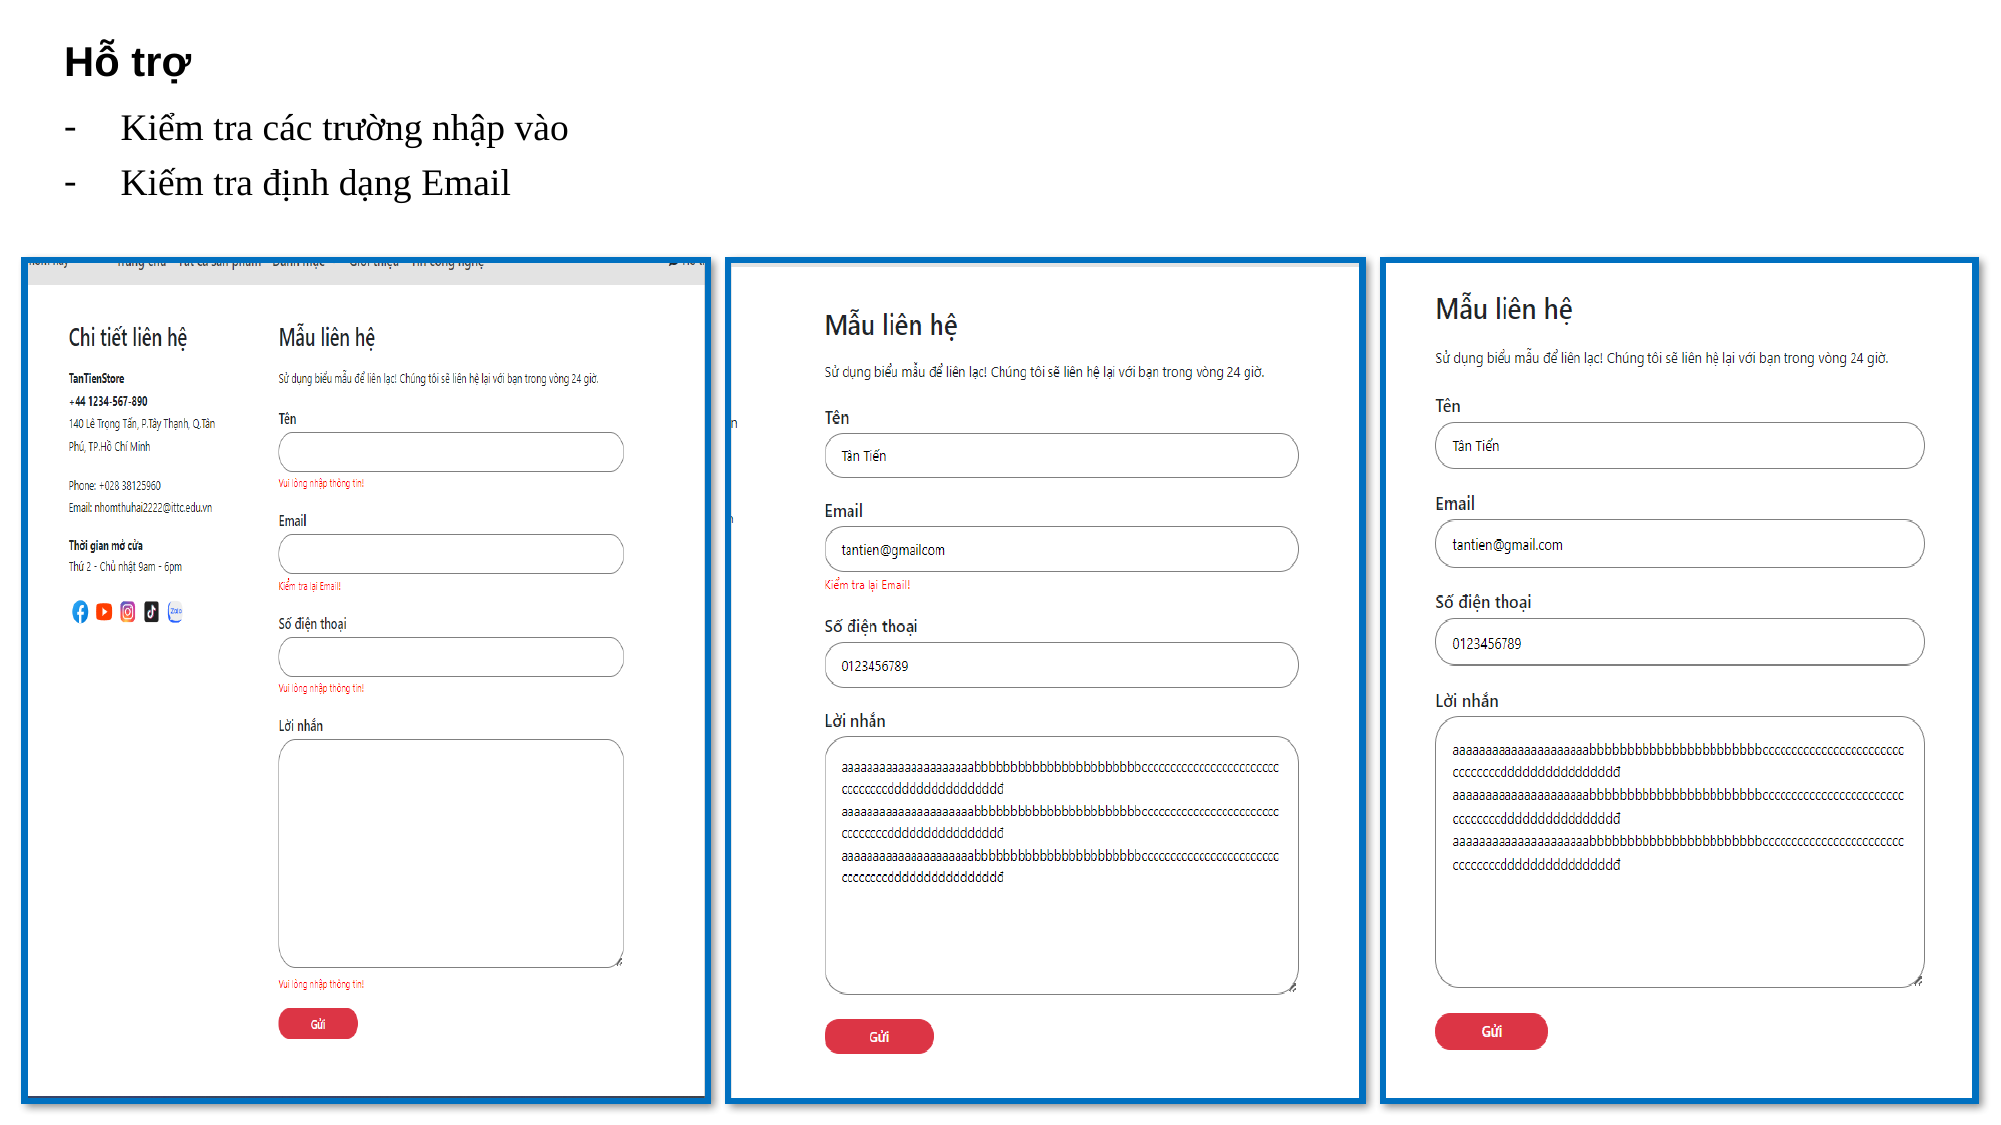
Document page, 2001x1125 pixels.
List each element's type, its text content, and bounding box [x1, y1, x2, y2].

text_box Kiểm tra các trường nhập vào [49, 92, 1050, 147]
picture [731, 263, 1360, 1098]
picture [1385, 263, 1973, 1098]
text_box Hỗ trợ [49, 26, 537, 92]
text_box Kiếm tra định dạng Email [49, 147, 1050, 211]
picture [27, 263, 705, 1098]
